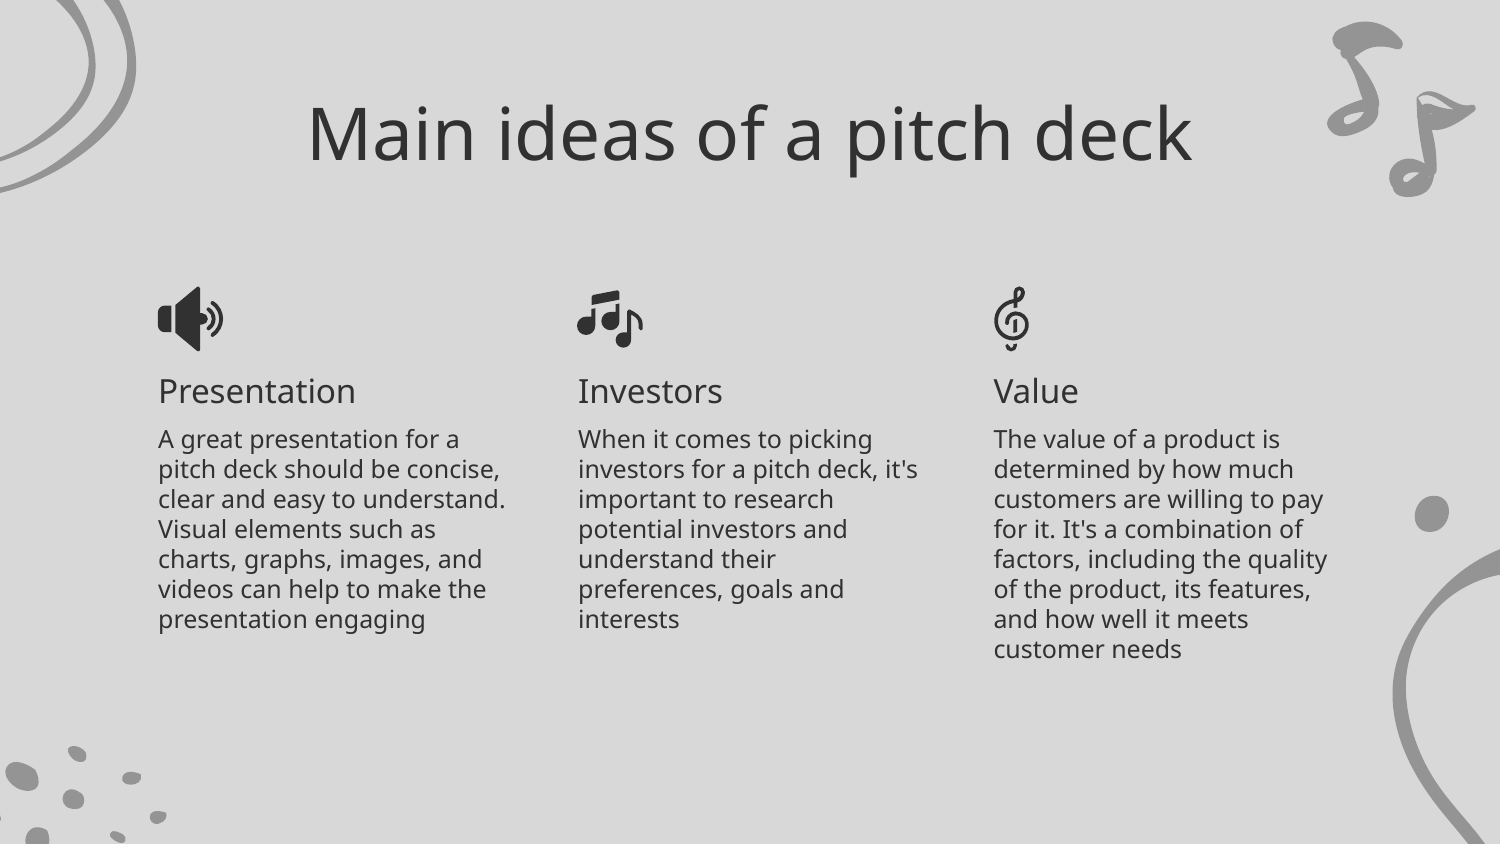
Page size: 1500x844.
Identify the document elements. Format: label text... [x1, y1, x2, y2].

subtitle When it comes to picking investors for a pitch deck, it's important to research potential investors and understand their preferences, goals and interests [563, 408, 942, 641]
subtitle A great presentation for a pitch deck should be concise, clear and easy to understand. Visual elements such as charts, graphs, images, and videos can help to make the presentation engaging [143, 408, 526, 641]
title Main ideas of a pitch deck [118, 72, 1382, 167]
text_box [576, 289, 643, 348]
subtitle Value [978, 360, 1357, 426]
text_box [993, 286, 1030, 352]
subtitle Presentation [143, 360, 526, 408]
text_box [157, 286, 227, 352]
subtitle The value of a product is determined by how much customers are willing to pay for it. It's a combination of factors, including the quality of the product, its features, and how well it meets customer needs [978, 426, 1357, 641]
subtitle Investors [563, 360, 942, 408]
